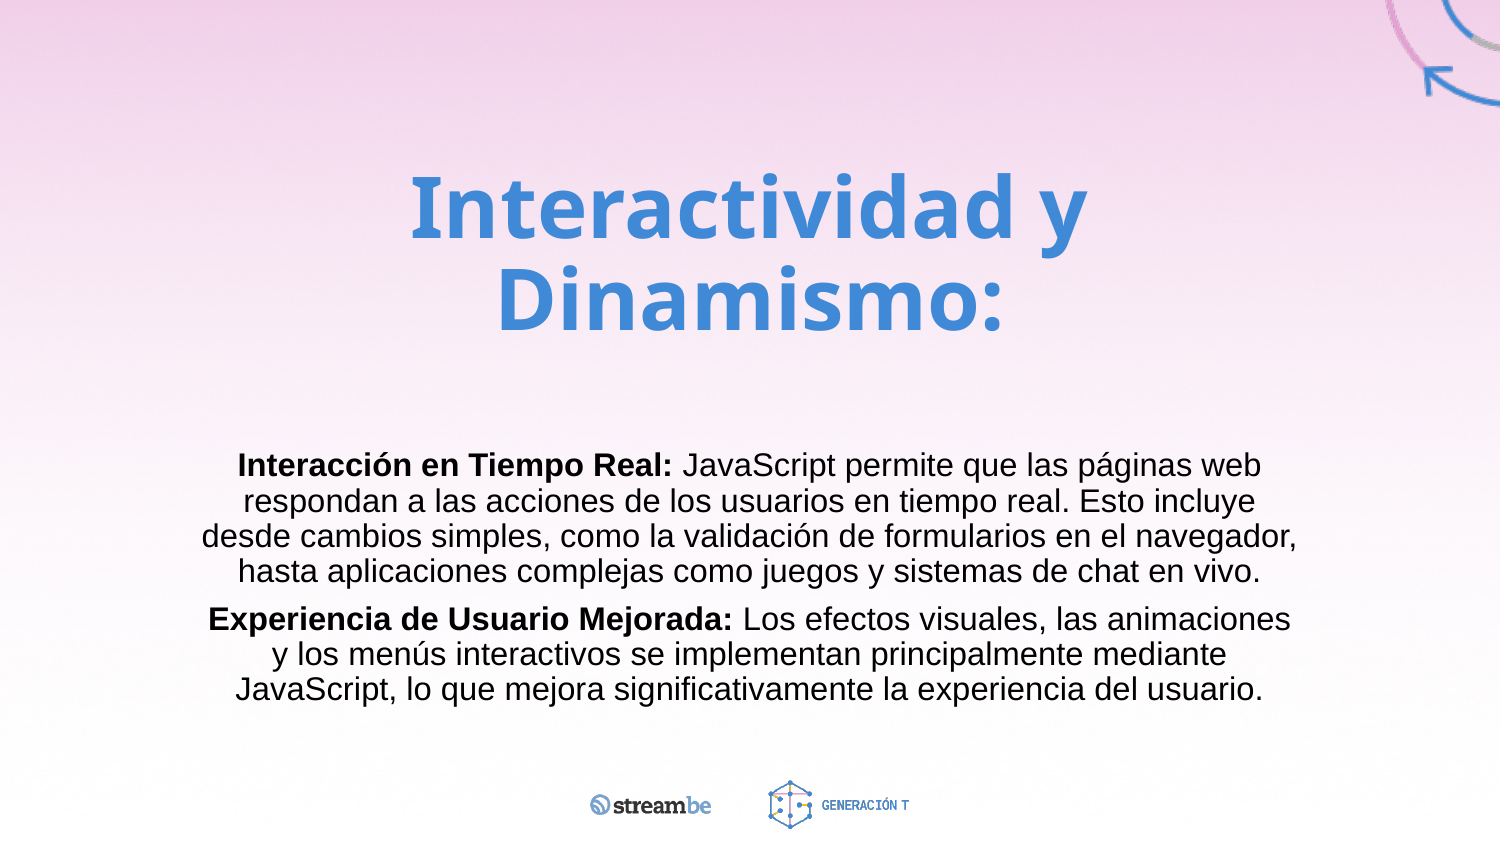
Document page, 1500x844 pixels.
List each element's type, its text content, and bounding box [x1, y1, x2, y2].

picture [0, 0, 1500, 844]
subtitle Interacción en Tiempo Real: JavaScript permite que las páginas web respondan a las acciones de los usuarios en tiempo real. Esto incluye desde cambios simples, como la validación de formularios en el navegador, hasta aplicaciones complejas como juegos y sistemas de chat en vivo. Experiencia de Usuario Mejorada: Los efectos visuales, las animaciones y los menús interactivos se implementan principalmente mediante JavaScript, lo que mejora significativamente la experiencia del usuario. [187, 443, 1313, 737]
title Interactividad y Dinamismo: [187, 61, 1313, 355]
